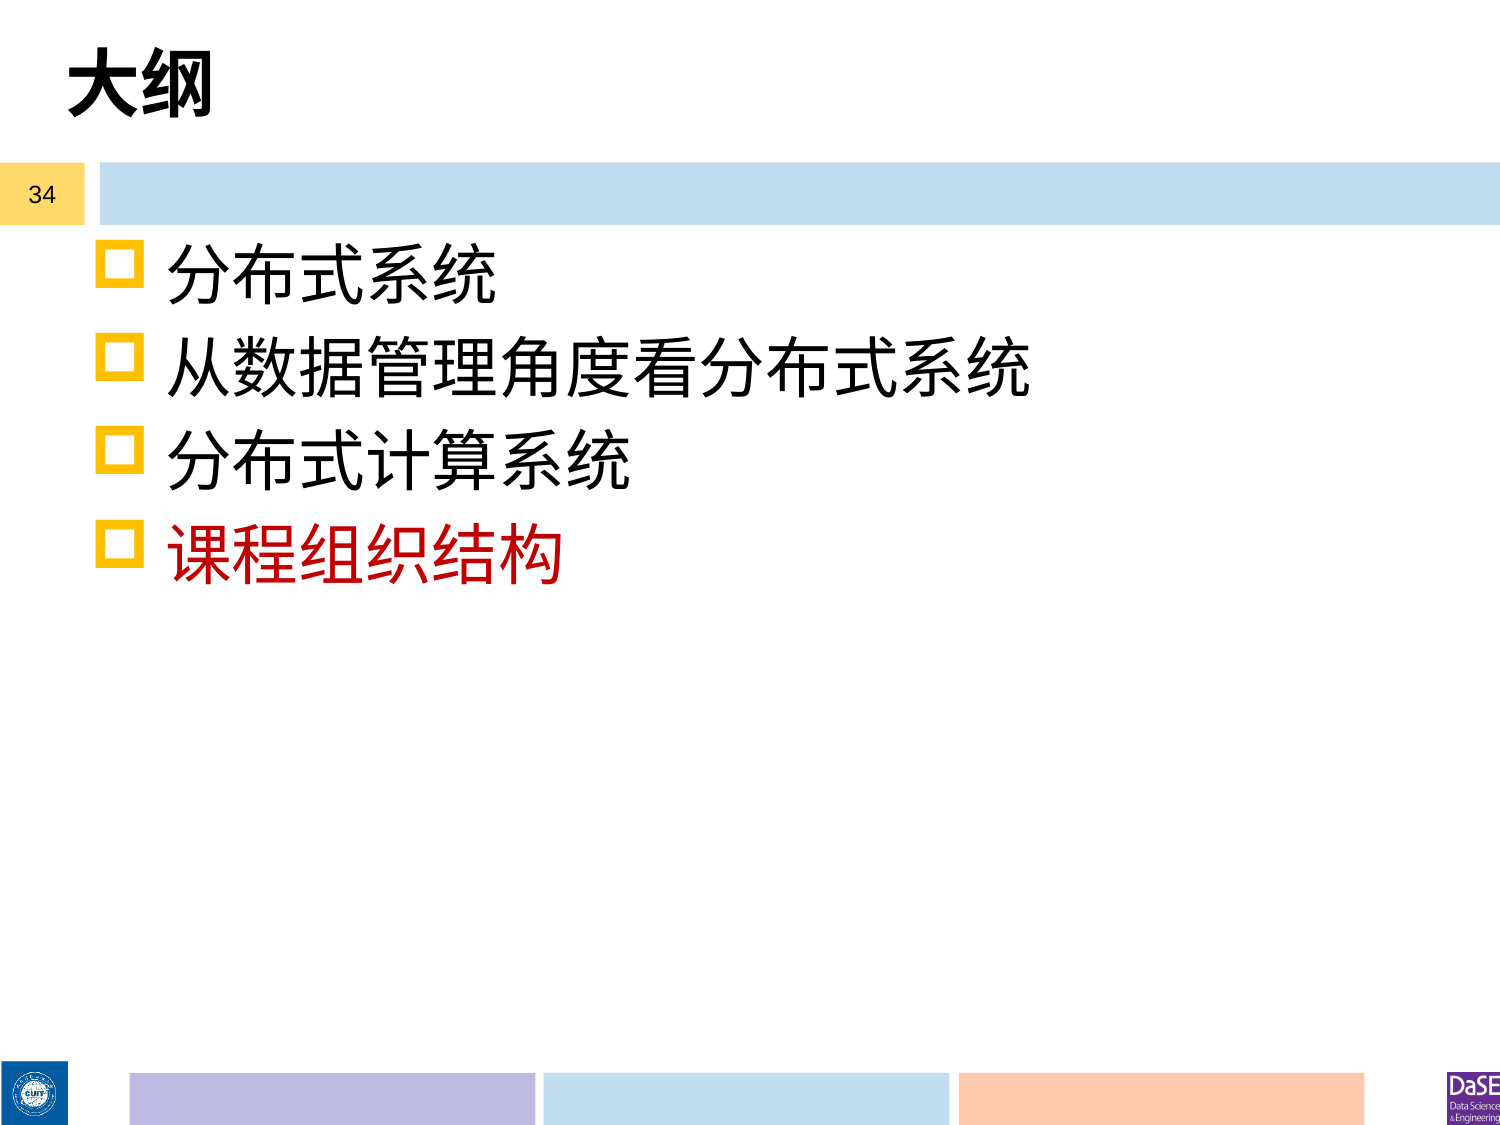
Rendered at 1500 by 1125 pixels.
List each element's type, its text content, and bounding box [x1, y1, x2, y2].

picture [0, 1059, 69, 1125]
list 分布式系统 从数据管理角度看分布式系统 分布式计算系统 课程组织结构 [75, 224, 1425, 1005]
slide_number 34 [0, 162, 85, 225]
title 大纲 [50, 0, 1459, 175]
picture [1447, 1072, 1500, 1125]
